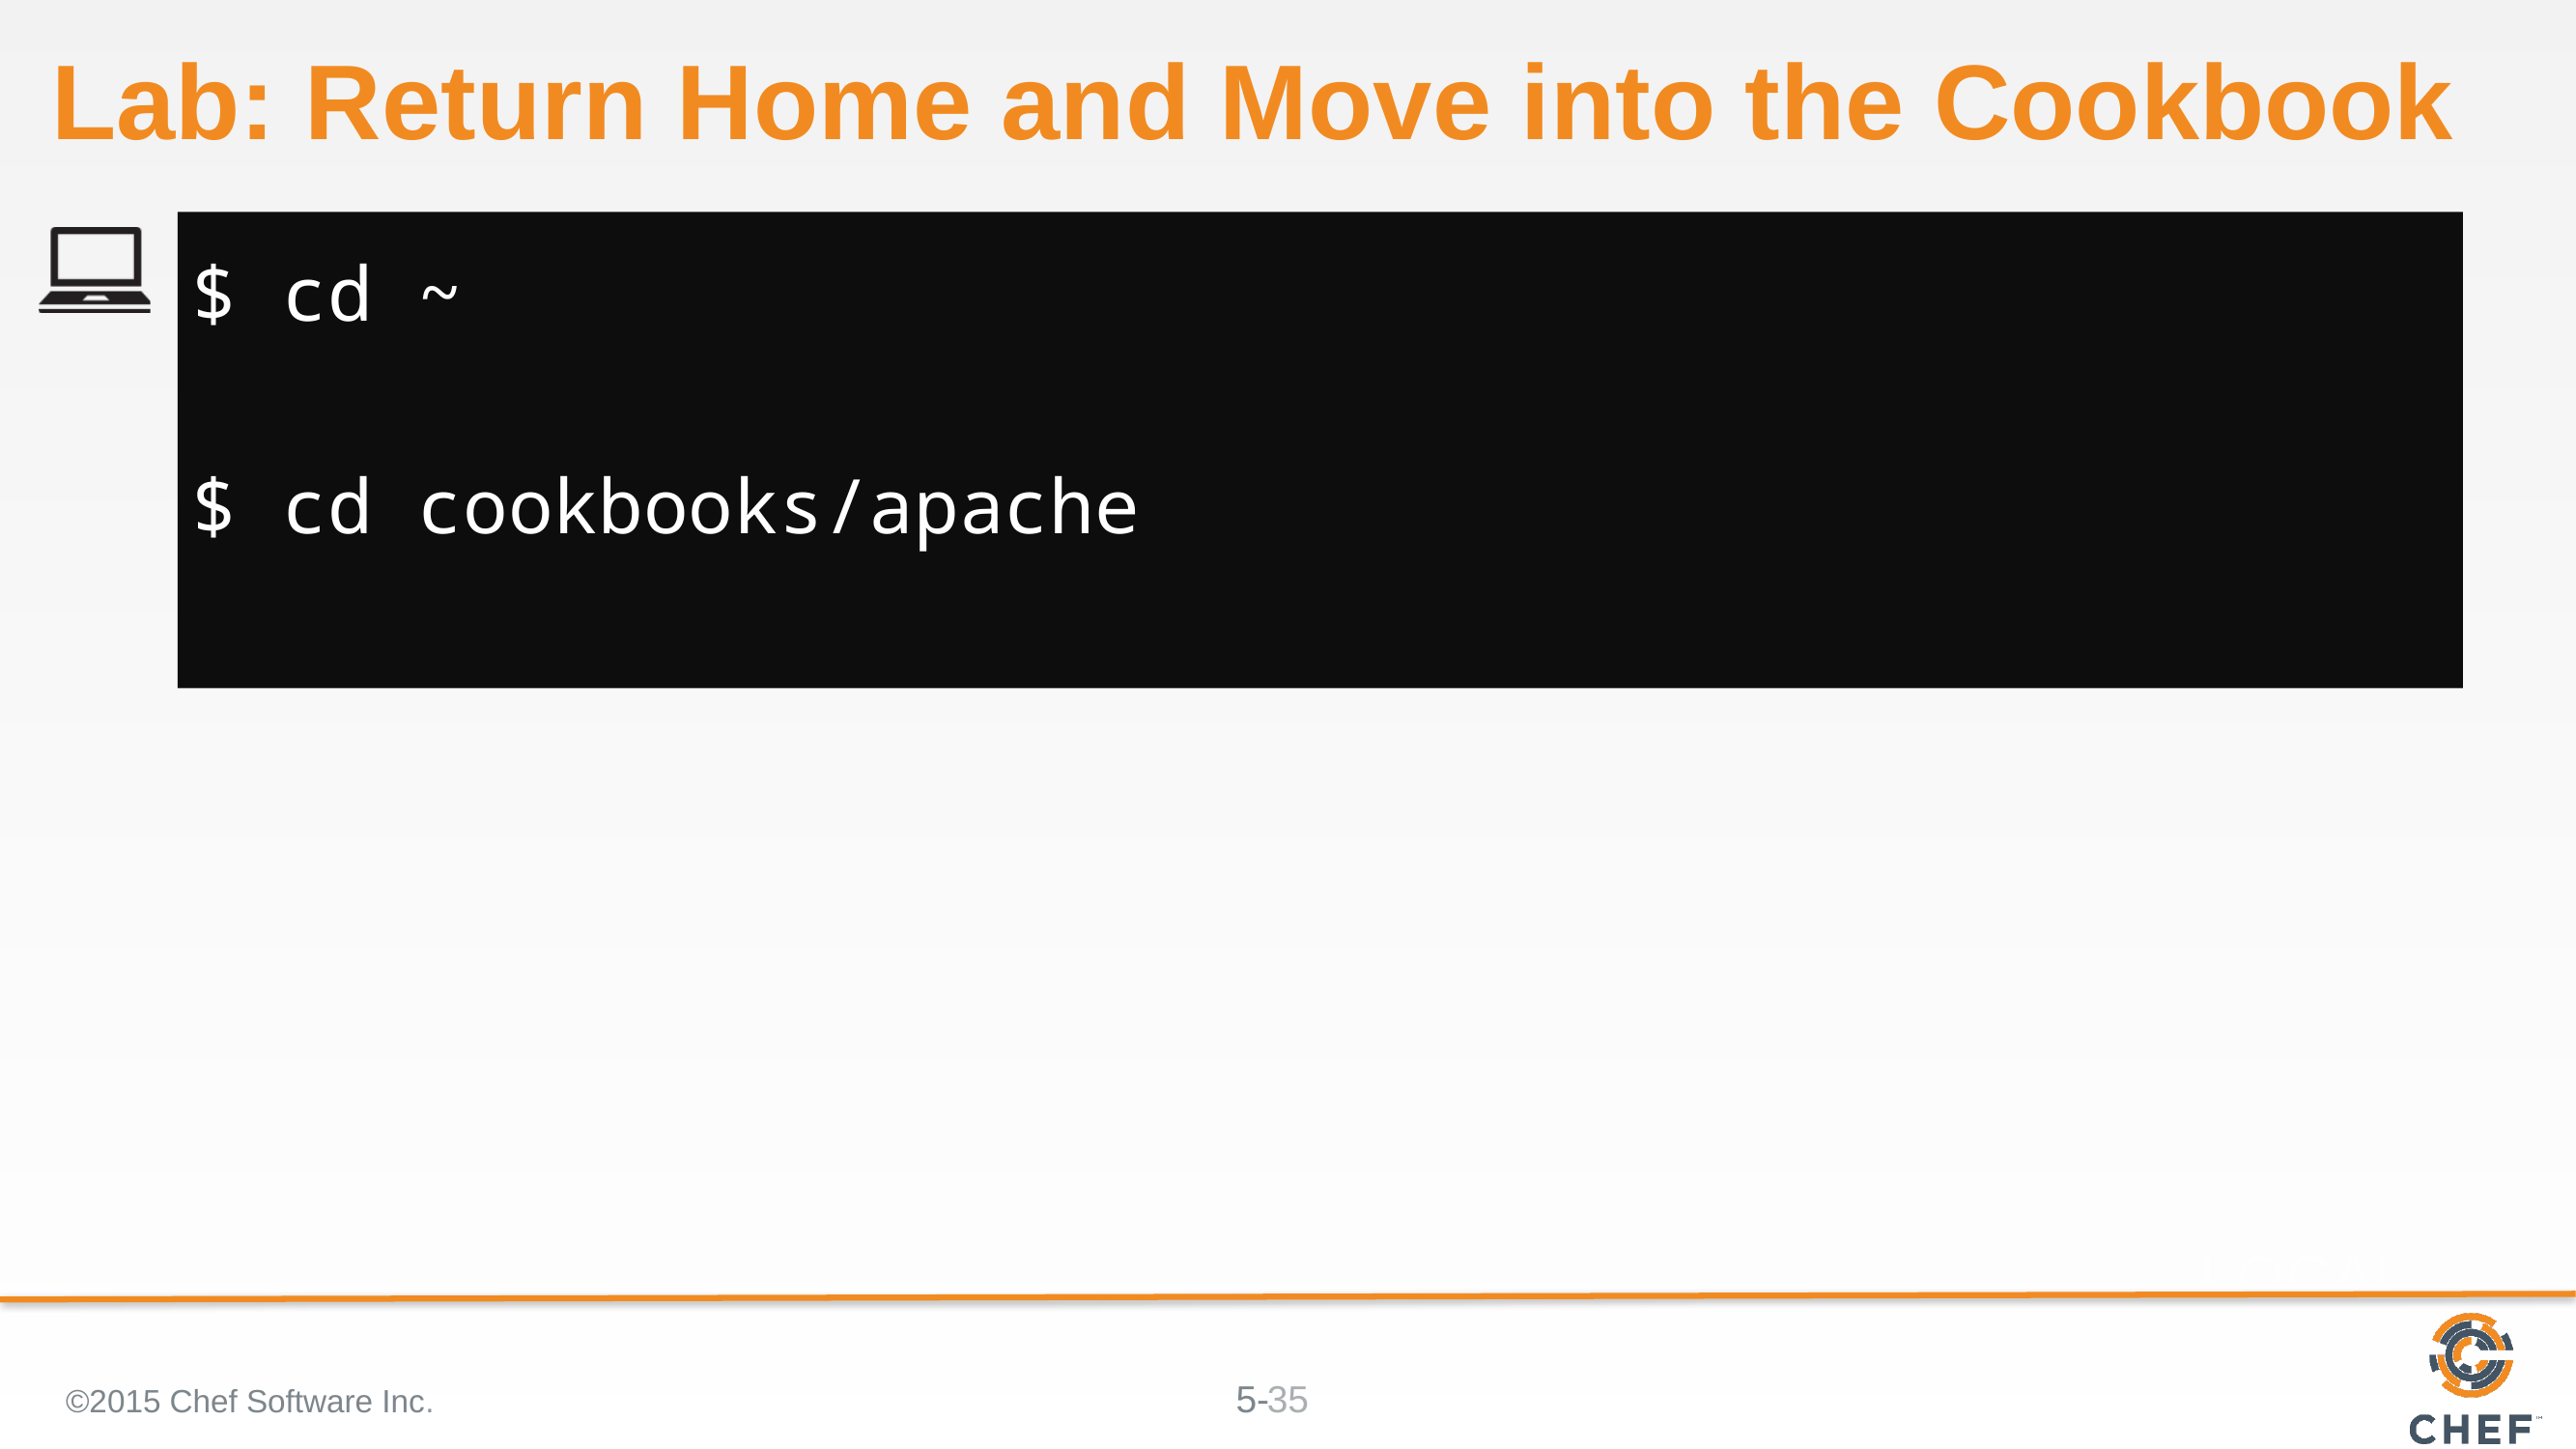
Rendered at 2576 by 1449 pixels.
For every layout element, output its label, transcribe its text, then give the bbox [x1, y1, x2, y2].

picture [2399, 1297, 2550, 1449]
title Lab: Return Home and Move into the Cookbook [51, 48, 2539, 188]
slide_number 35 [998, 1359, 1578, 1437]
list $ cd ~ $ cd cookbooks/apache [177, 212, 2463, 689]
footer ©2015 Chef Software Inc. [51, 1359, 952, 1440]
